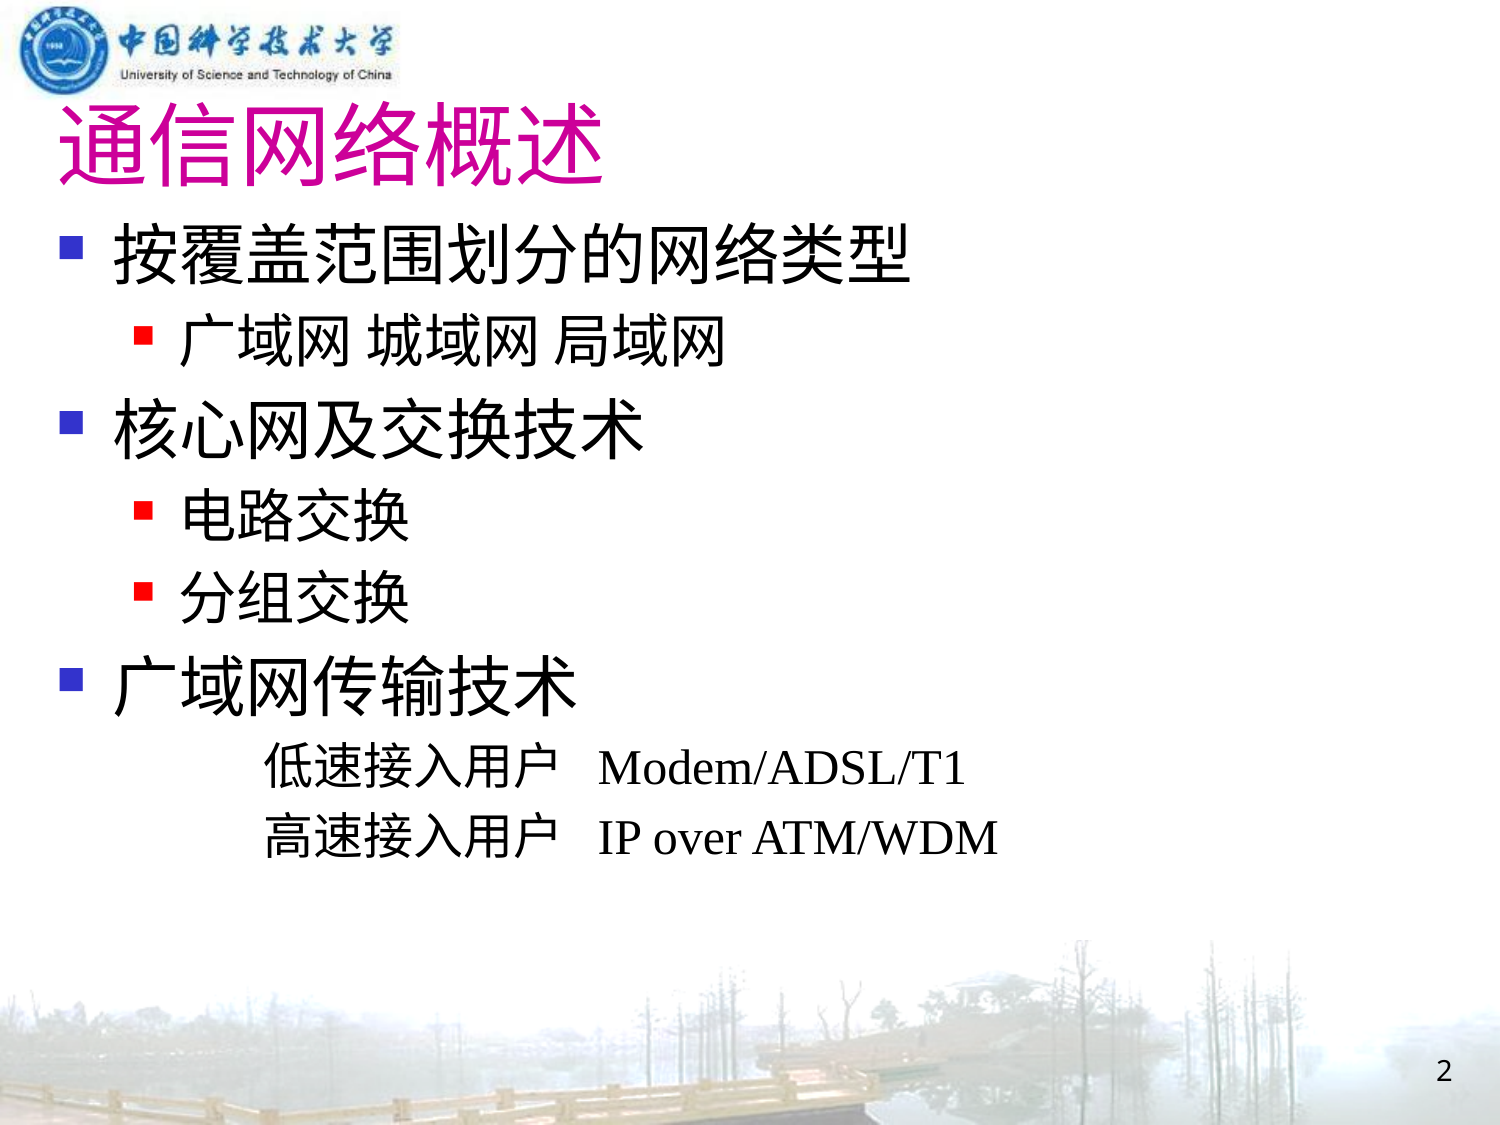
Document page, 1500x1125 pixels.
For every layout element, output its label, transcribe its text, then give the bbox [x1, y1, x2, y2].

slide_number 2 [1154, 1023, 1468, 1100]
title 通信网络概述 [40, 34, 1468, 205]
list 按覆盖范围划分的网络类型 广域网 城域网 局域网 核心网及交换技术 电路交换 分组交换 广域网传输技术 低速接入用户 Modem/ADSL/T1 高速接入用户 IP over ATM/WDM [40, 205, 1470, 1007]
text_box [0, 940, 1500, 1125]
picture [0, 0, 422, 103]
